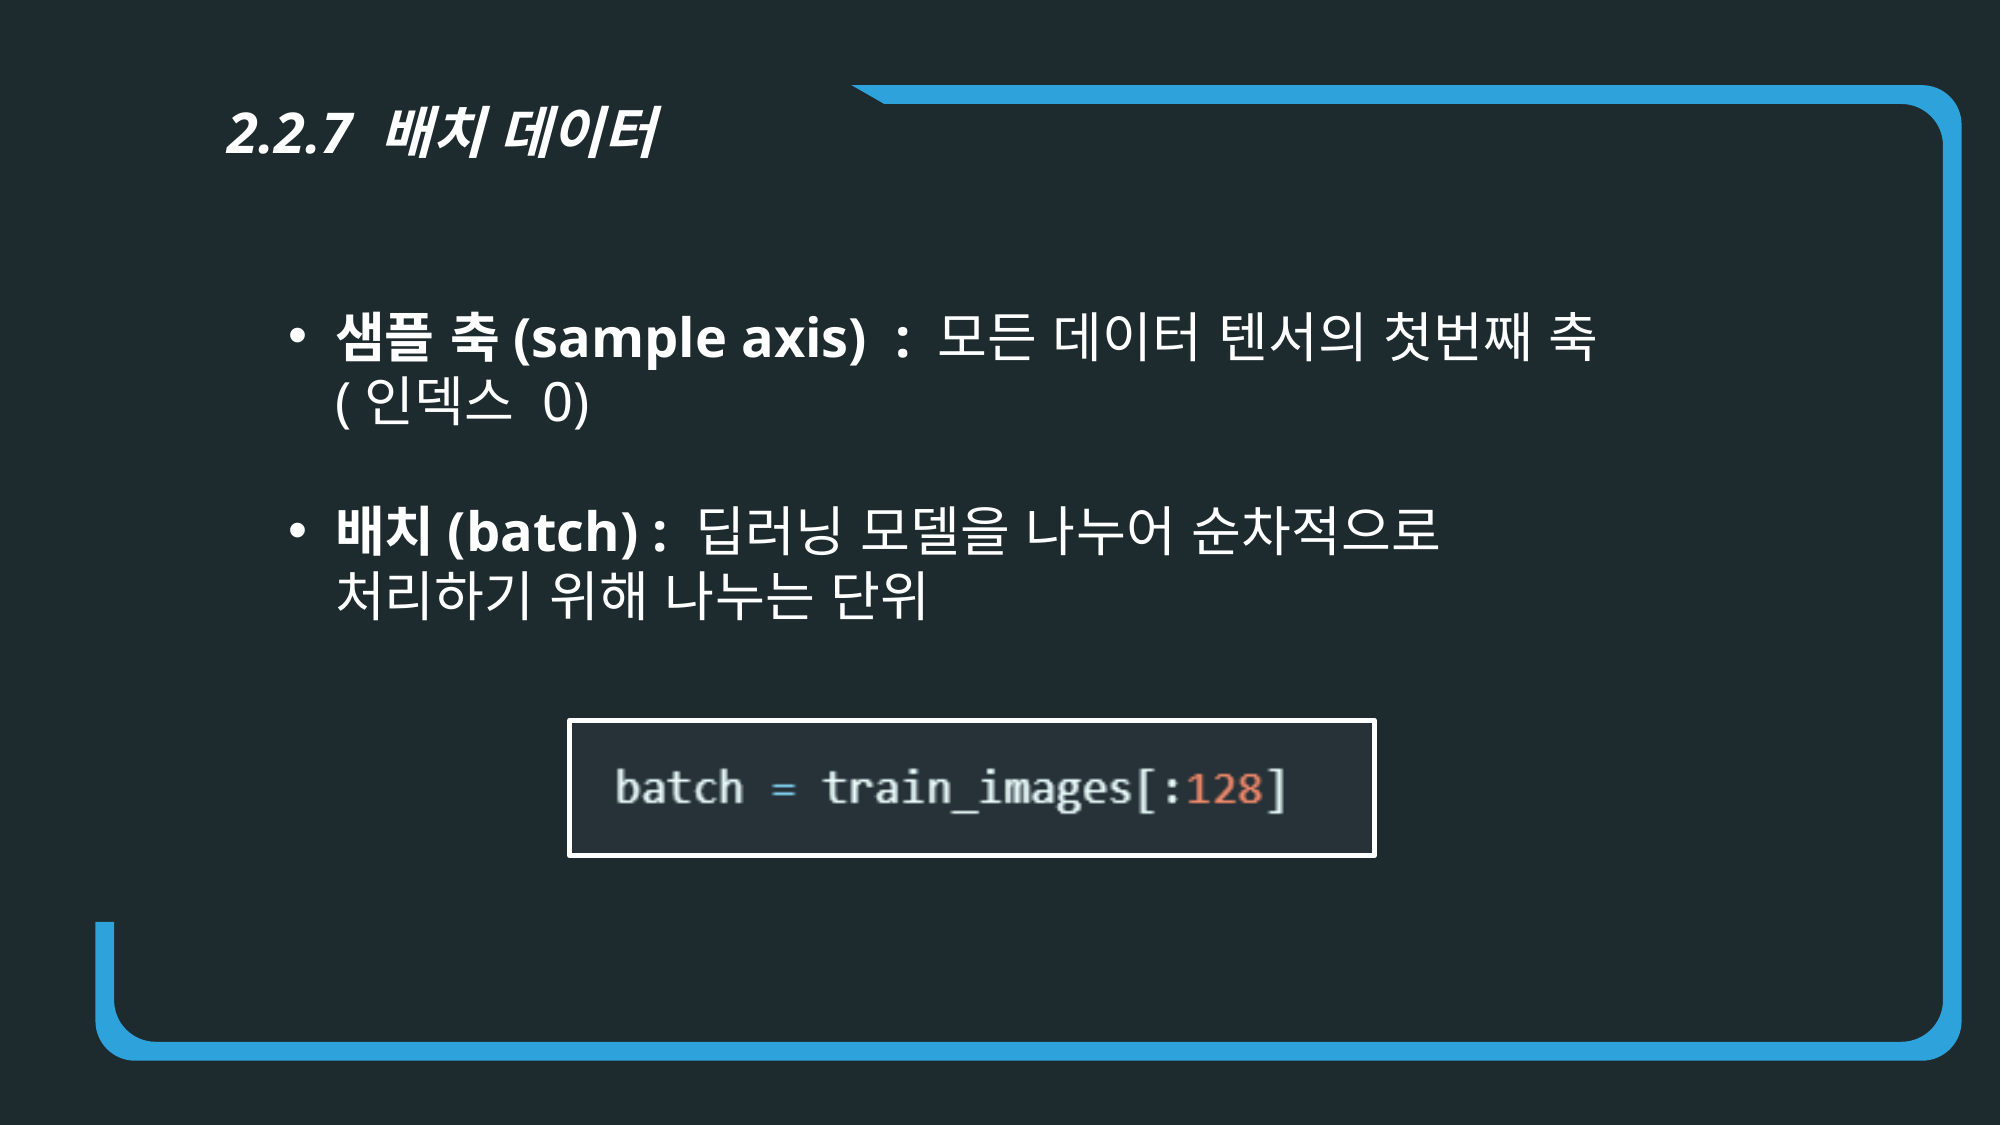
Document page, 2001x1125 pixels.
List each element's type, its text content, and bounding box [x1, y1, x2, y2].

text_box 2.2.7 배치 데이터 [21, 56, 861, 173]
text_box 샘플 축(sample axis) : 모든 데이터 텐서의 첫번째 축(인덱스 0) 배치(batch) : 딥러닝 모델을 나누어 순차적으로 처리하기 위해 나누는 단위 [273, 295, 1670, 635]
picture [571, 722, 1373, 854]
text_box [94, 84, 1963, 1062]
